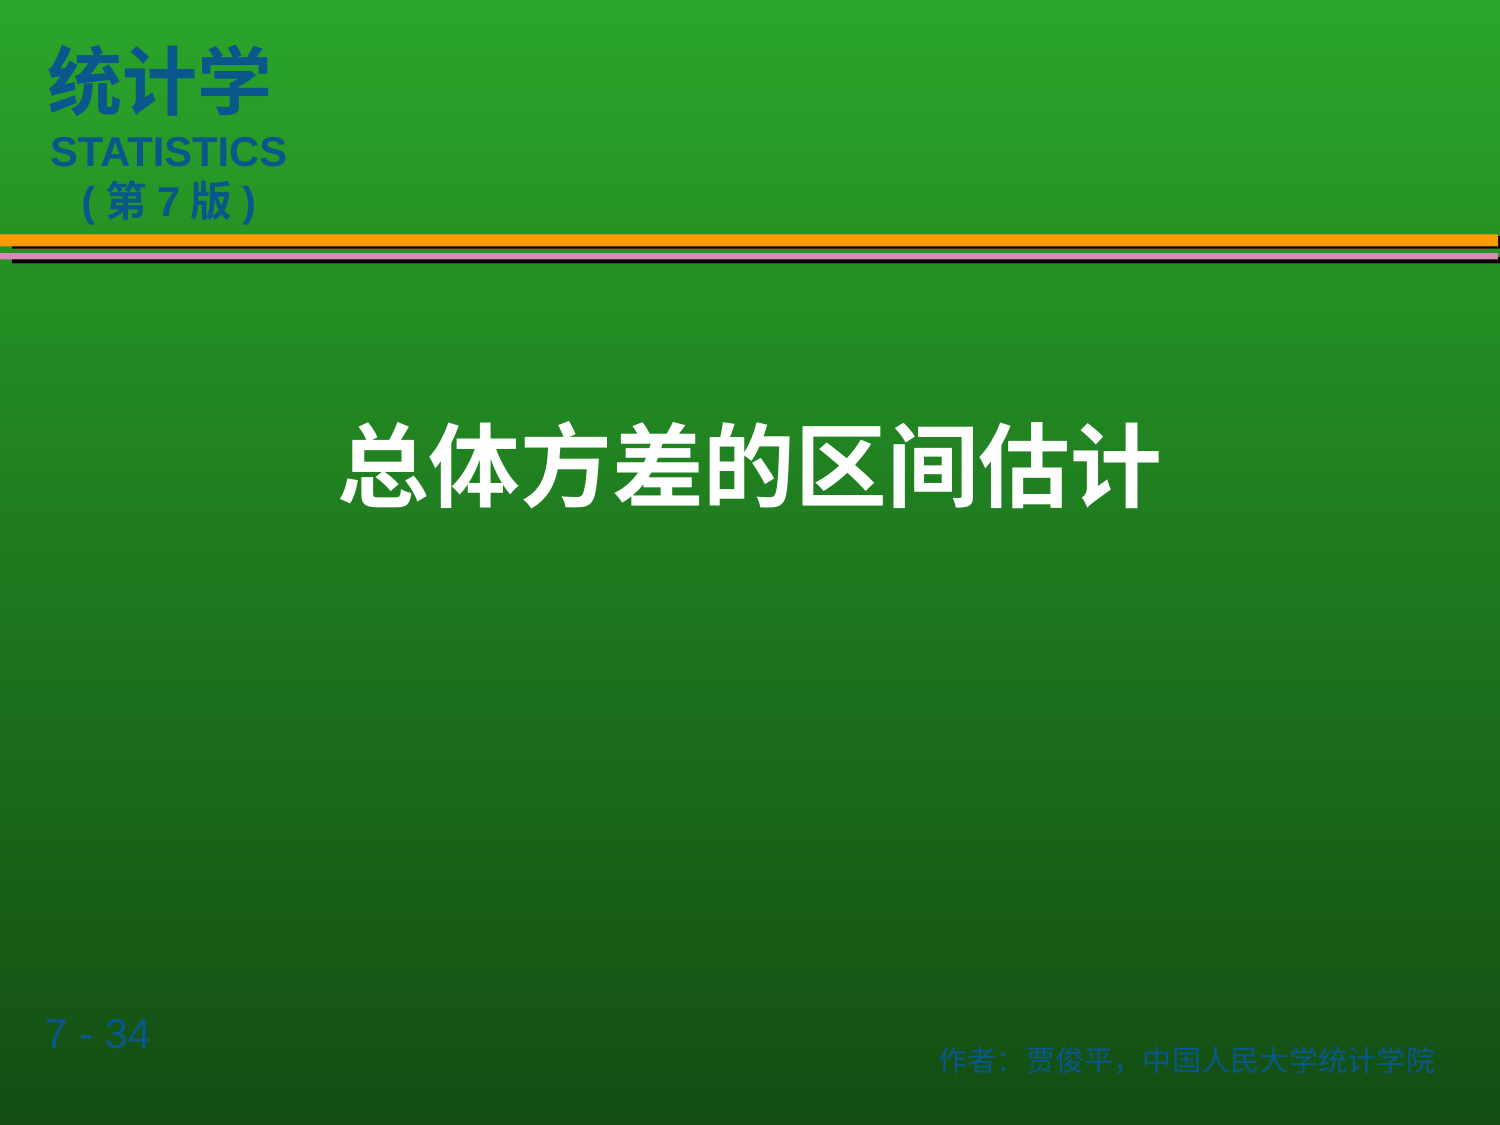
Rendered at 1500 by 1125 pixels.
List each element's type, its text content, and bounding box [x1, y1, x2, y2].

title 总体方差的区间估计 [112, 375, 1388, 563]
